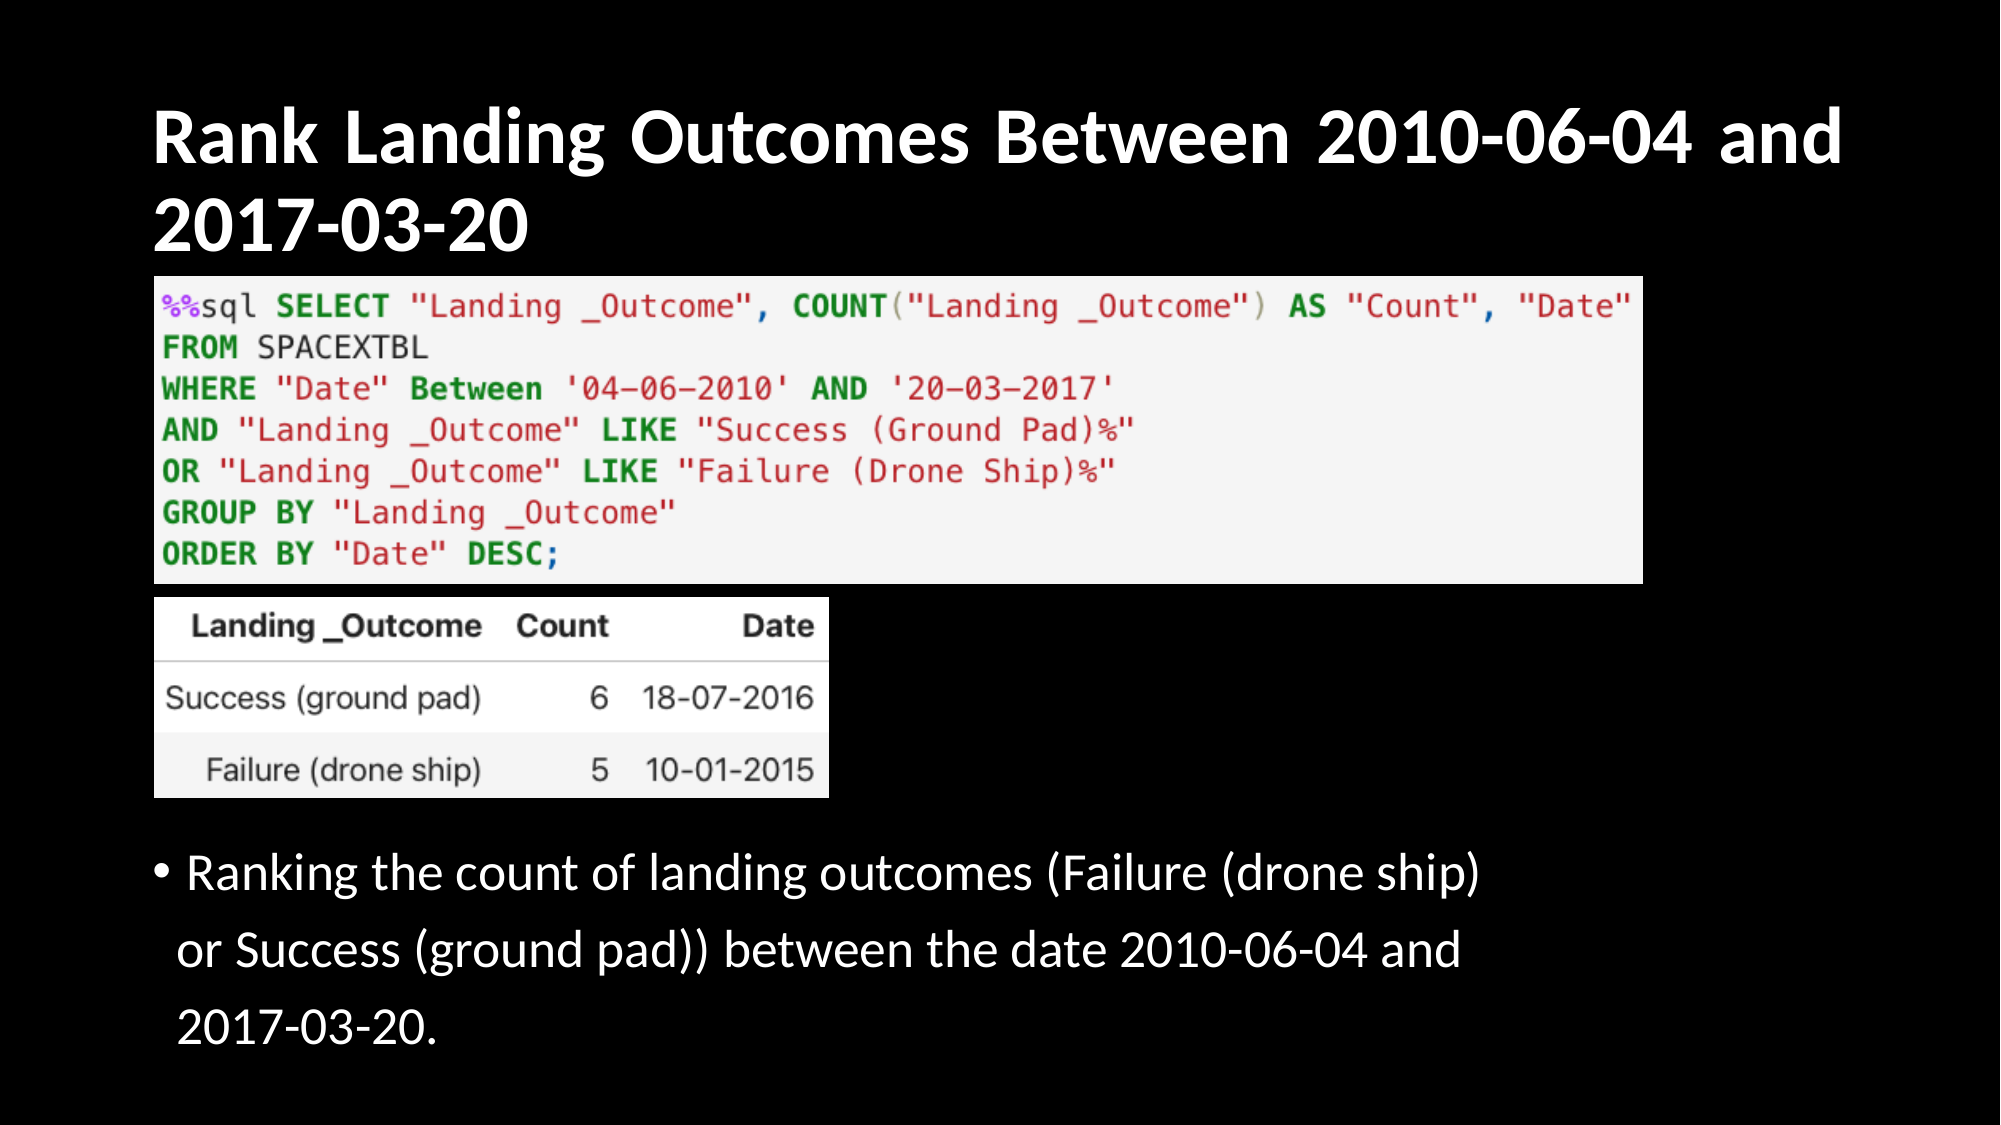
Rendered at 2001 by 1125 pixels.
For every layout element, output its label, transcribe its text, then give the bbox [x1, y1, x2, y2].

title Rank Landing Outcomes Between 2010-06-04 and 2017-03-20 [137, 86, 1863, 277]
list Ranking the count of landing outcomes (Failure (drone ship) or Success (ground pad)) between the date 2010-06-04 and 2017-03-20. [137, 292, 1863, 1070]
picture [154, 597, 829, 798]
picture [154, 276, 1643, 585]
